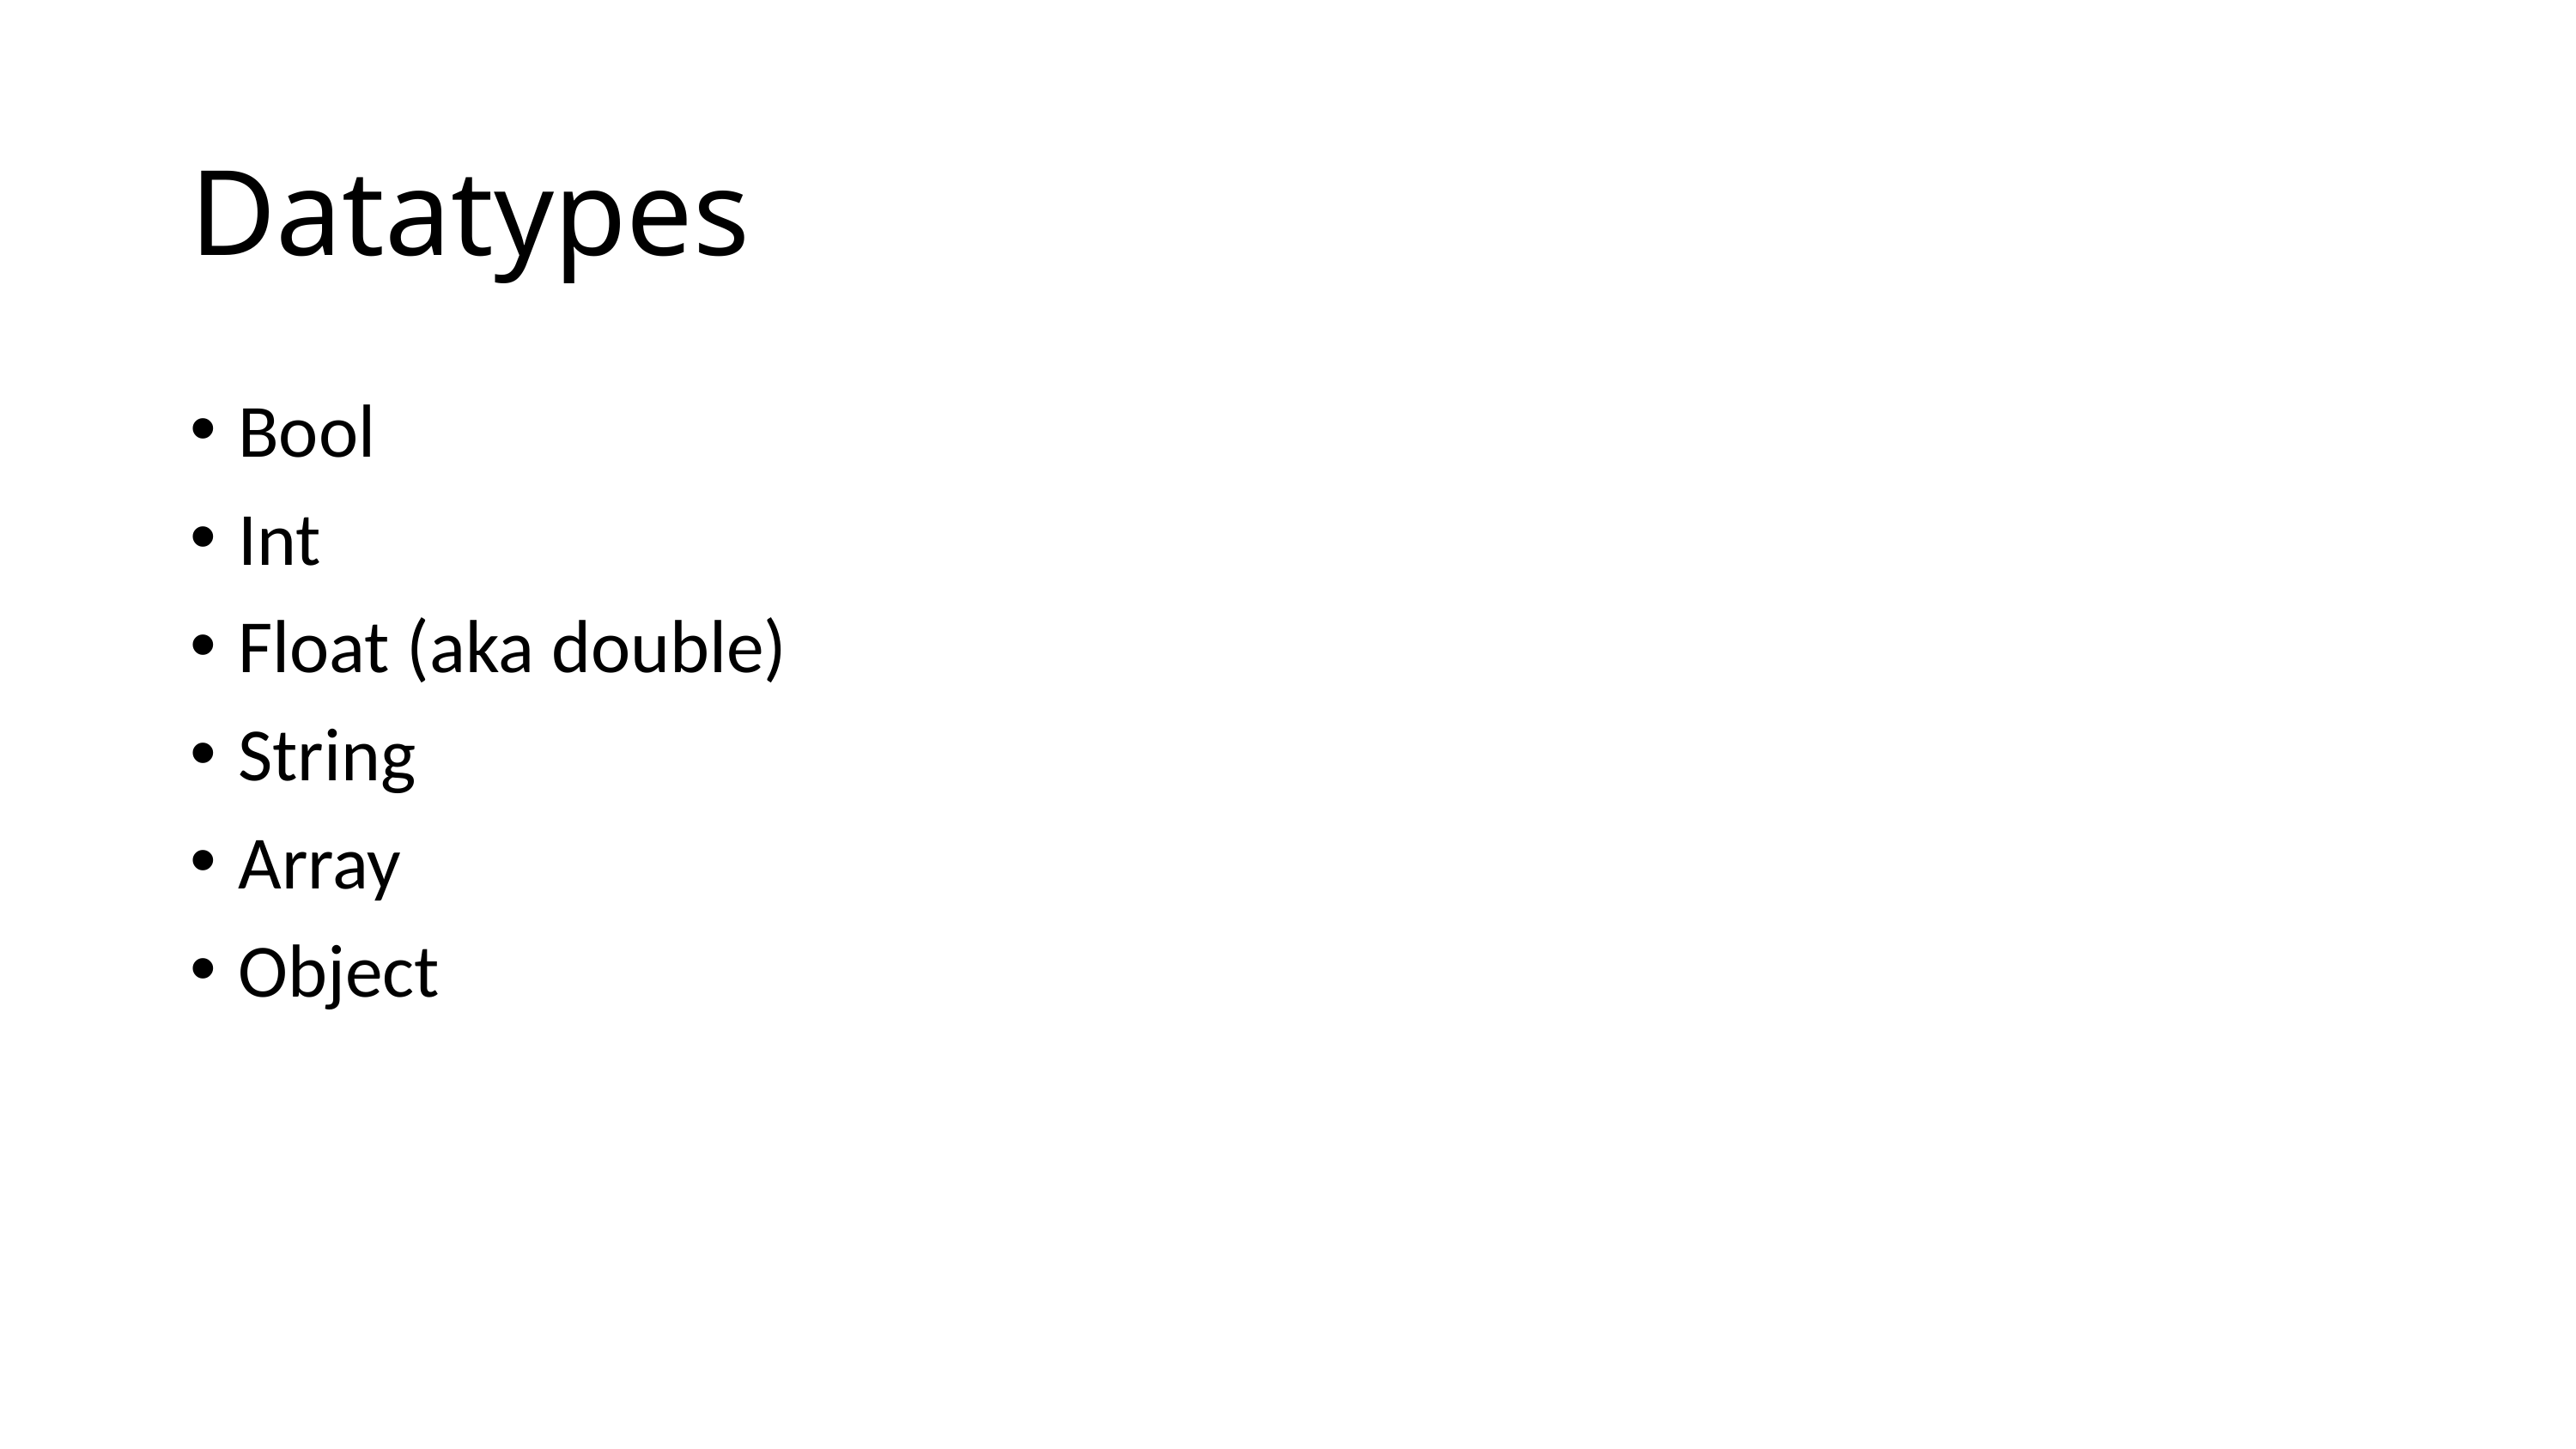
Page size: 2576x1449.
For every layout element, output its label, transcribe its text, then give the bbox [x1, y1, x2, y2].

list Bool Int Float (aka double) String Array Object [177, 385, 2399, 1305]
title Datatypes [177, 76, 2399, 357]
